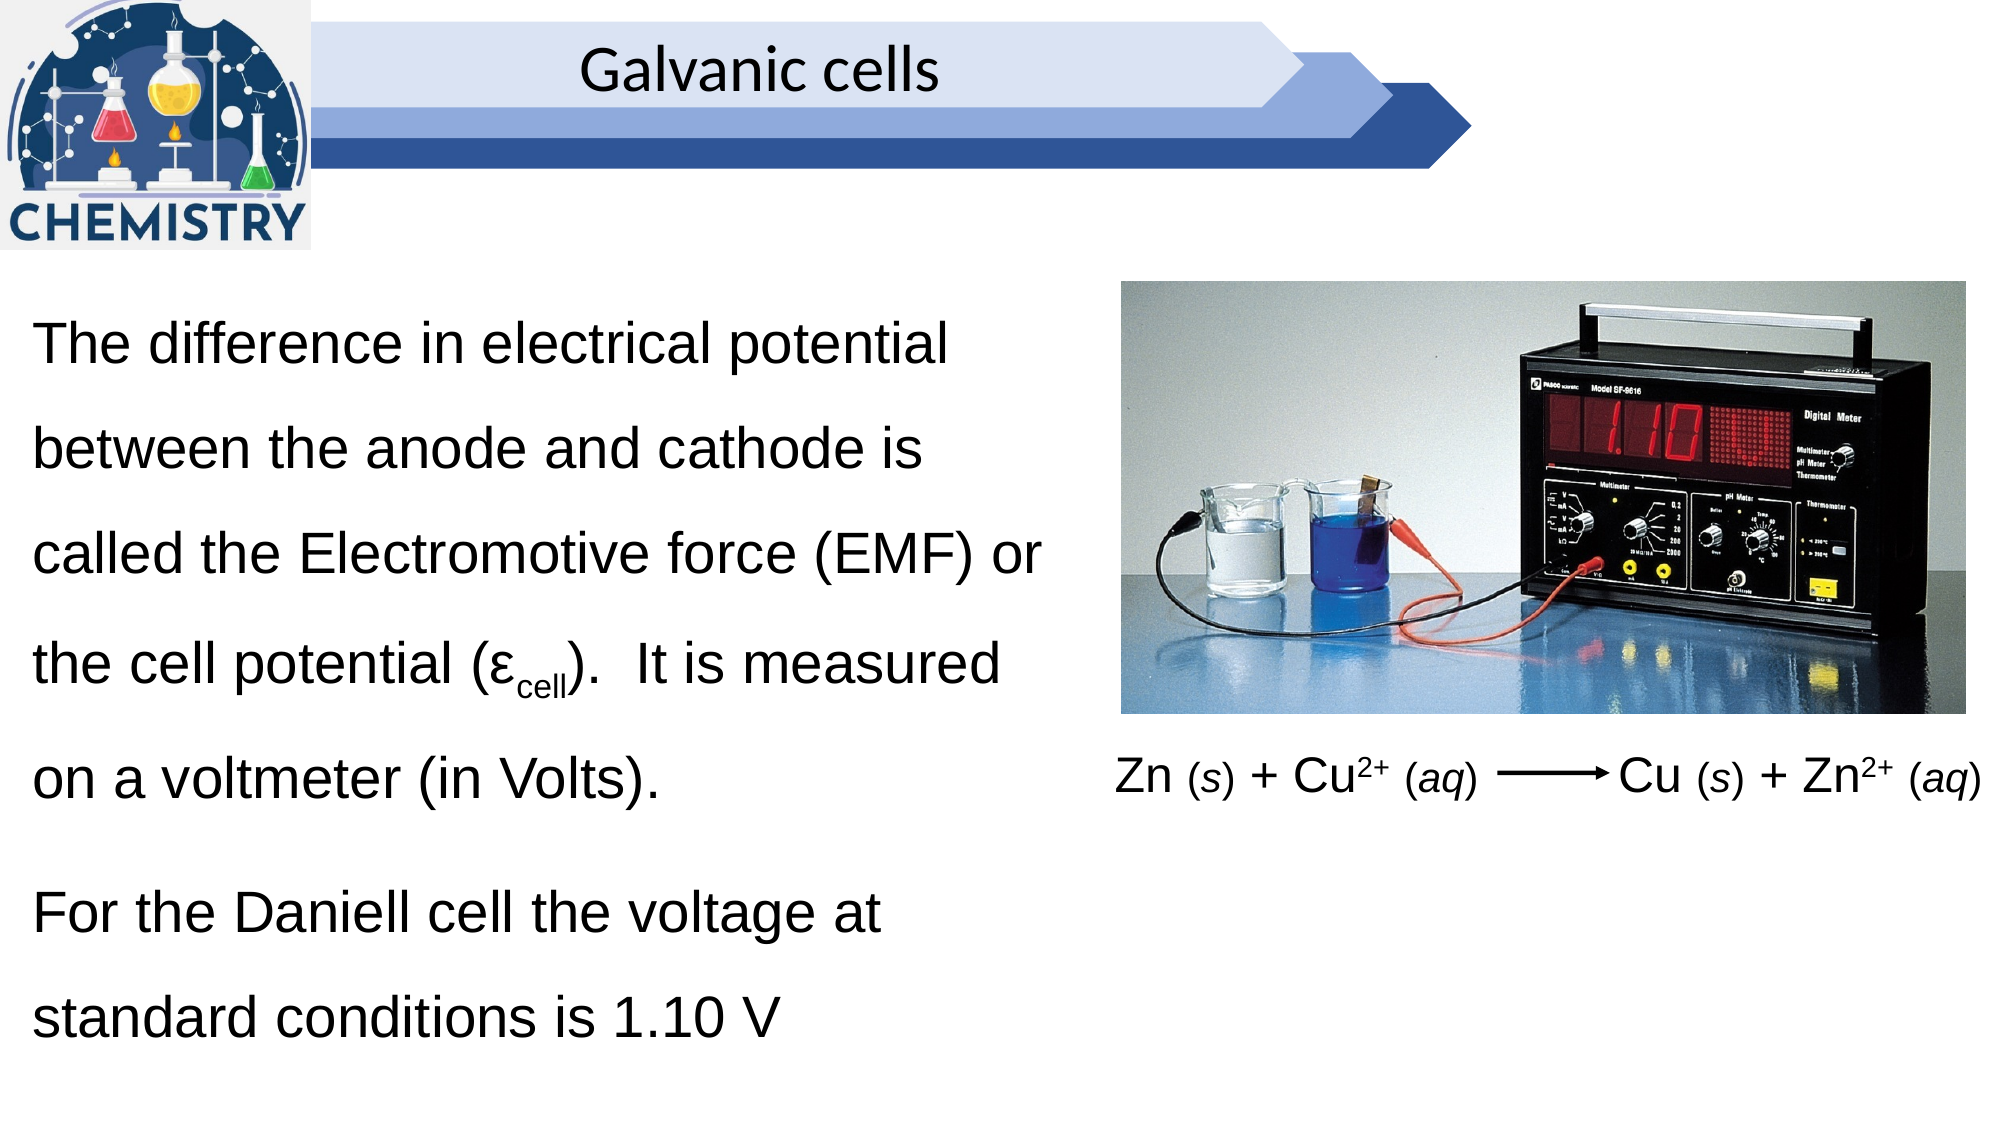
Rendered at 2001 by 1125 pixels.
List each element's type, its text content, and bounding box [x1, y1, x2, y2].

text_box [1097, 735, 2000, 811]
text_box Galvanic cells [311, 20, 1306, 109]
text_box The difference in electrical potential between the anode and cathode is called the Electromotive force (EMF) or the cell potential (εcell). It is measured on a voltmeter (in Volts). For the Daniell cell the voltage at standard conditions is 1.10 V [17, 263, 1067, 1057]
text_box [311, 81, 1474, 170]
text_box [311, 51, 1395, 140]
picture [0, 0, 311, 250]
picture [1121, 281, 1966, 714]
